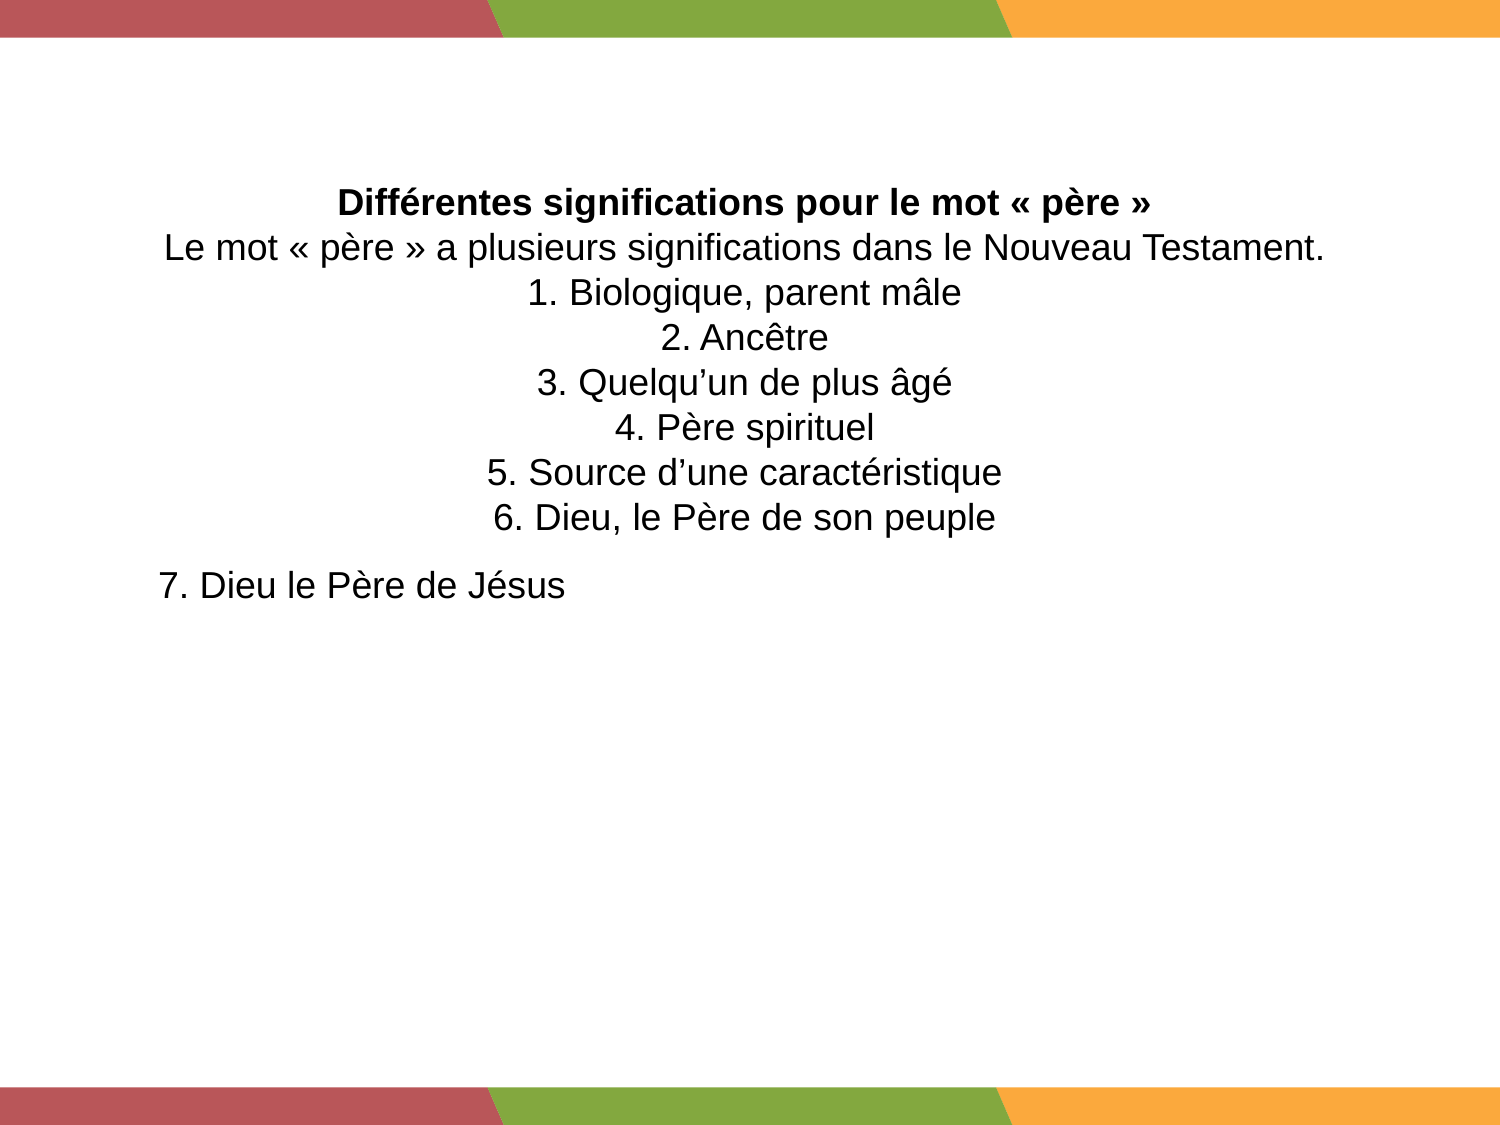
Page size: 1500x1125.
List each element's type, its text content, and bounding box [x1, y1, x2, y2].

text_box Différentes significations pour le mot « père » Le mot « père » a plusieurs significations dans le Nouveau Testament. 1. Biologique, parent mâle 2. Ancêtre 3. Quelqu’un de plus âgé 4. Père spirituel 5. Source d’une caractéristique 6. Dieu, le Père de son peuple 7. Dieu le Père de Jésus [143, 170, 1357, 613]
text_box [0, 1087, 1500, 1125]
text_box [0, 0, 1500, 38]
